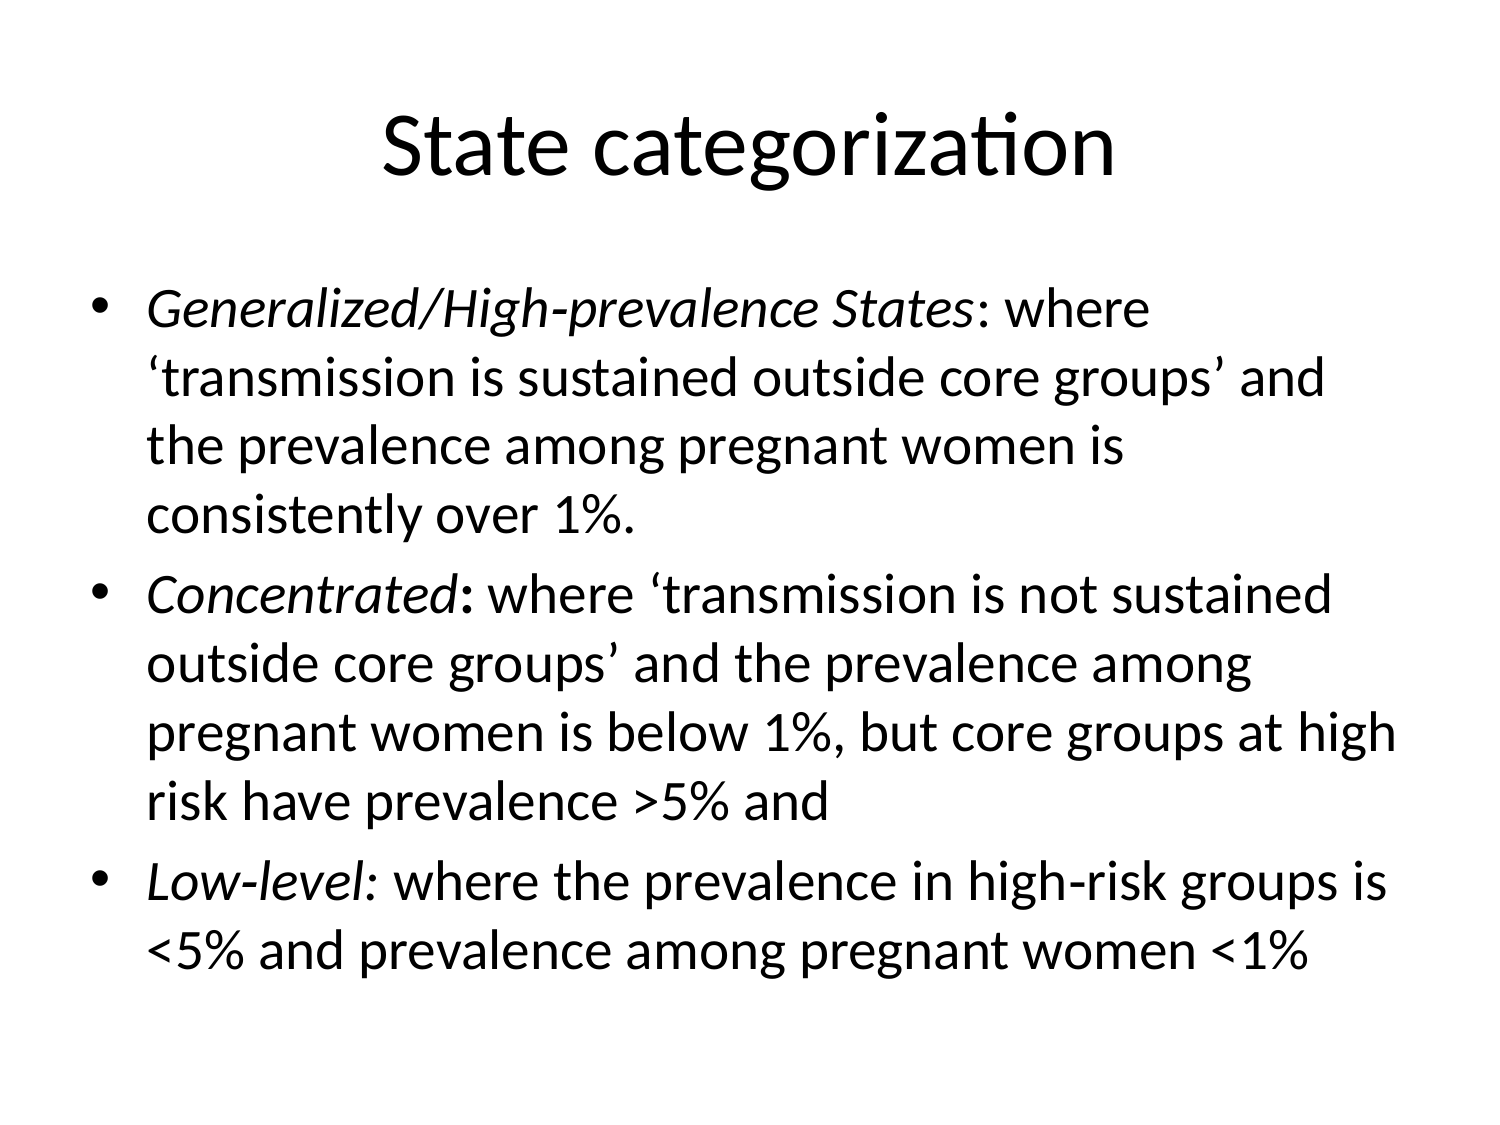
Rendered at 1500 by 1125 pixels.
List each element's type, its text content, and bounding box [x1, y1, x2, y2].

title State categorization [75, 45, 1425, 233]
list Generalized/High‐prevalence States: where ‘transmission is sustained outside core groups’ and the prevalence among pregnant women is consistently over 1%. Concentrated: where ‘transmission is not sustained outside core groups’ and the prevalence among pregnant women is below 1%, but core groups at high risk have prevalence >5% and Low‐level: where the prevalence in high‐risk groups is <5% and prevalence among pregnant women <1% [75, 262, 1425, 1005]
